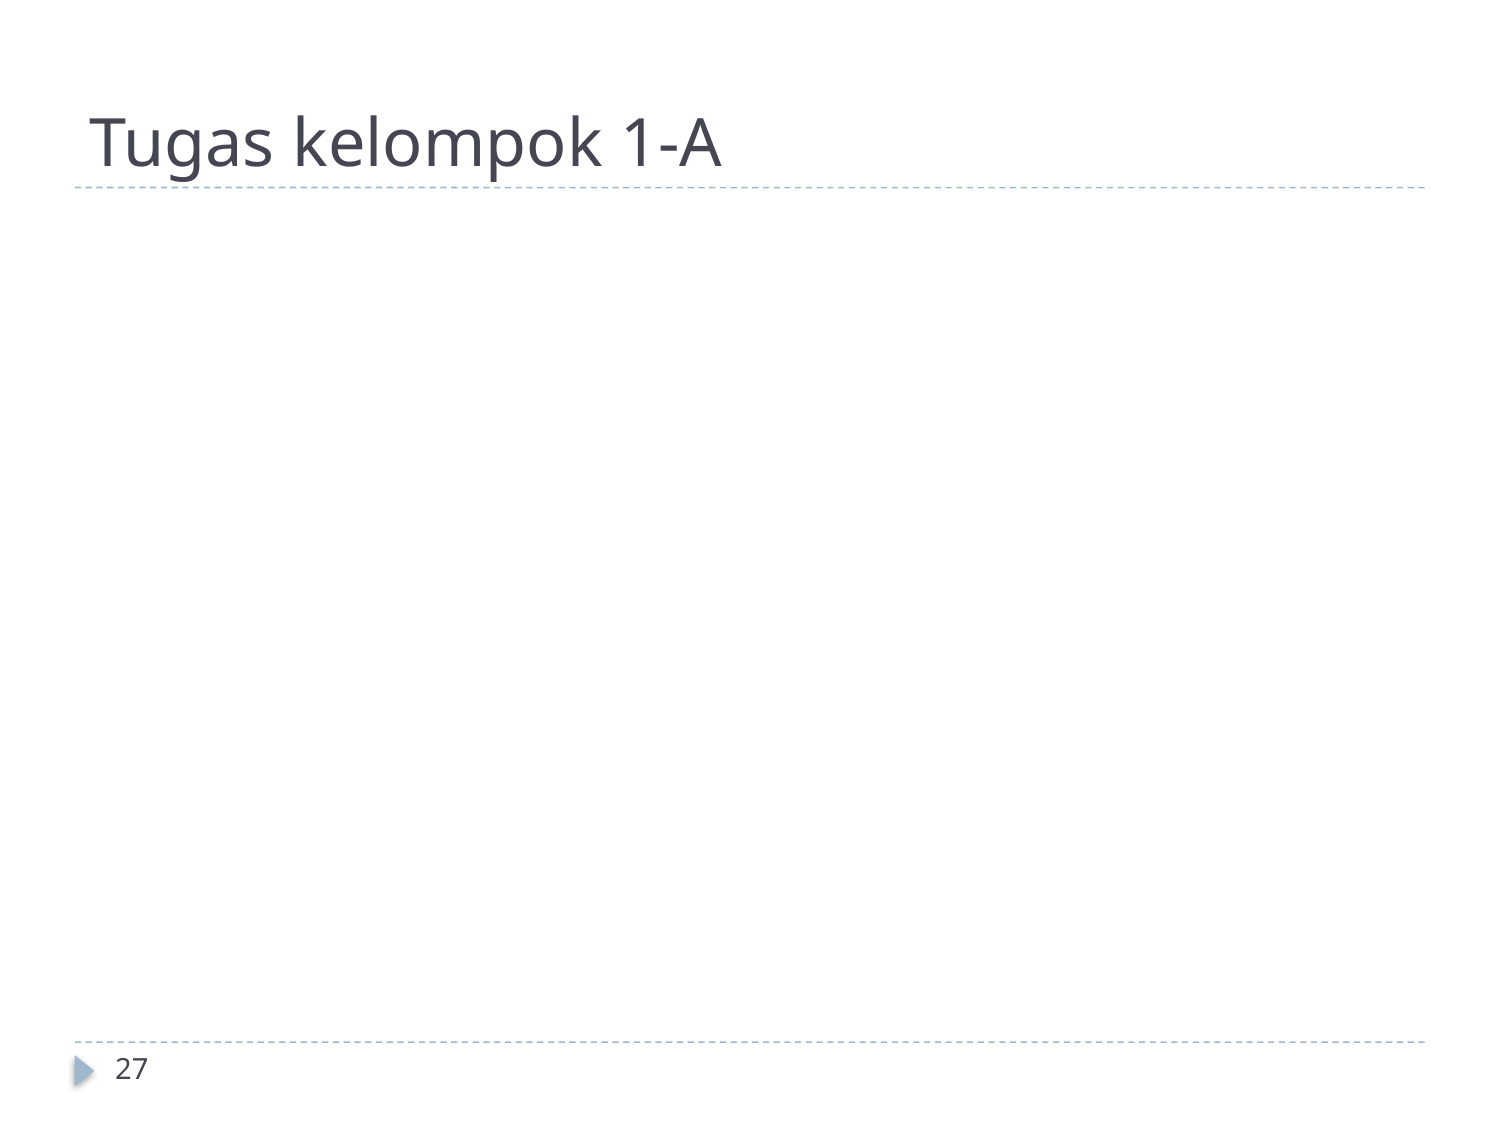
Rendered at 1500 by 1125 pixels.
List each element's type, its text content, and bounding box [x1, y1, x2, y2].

slide_number 27 [100, 1042, 426, 1103]
title Tugas kelompok 1-A [75, 24, 1425, 188]
